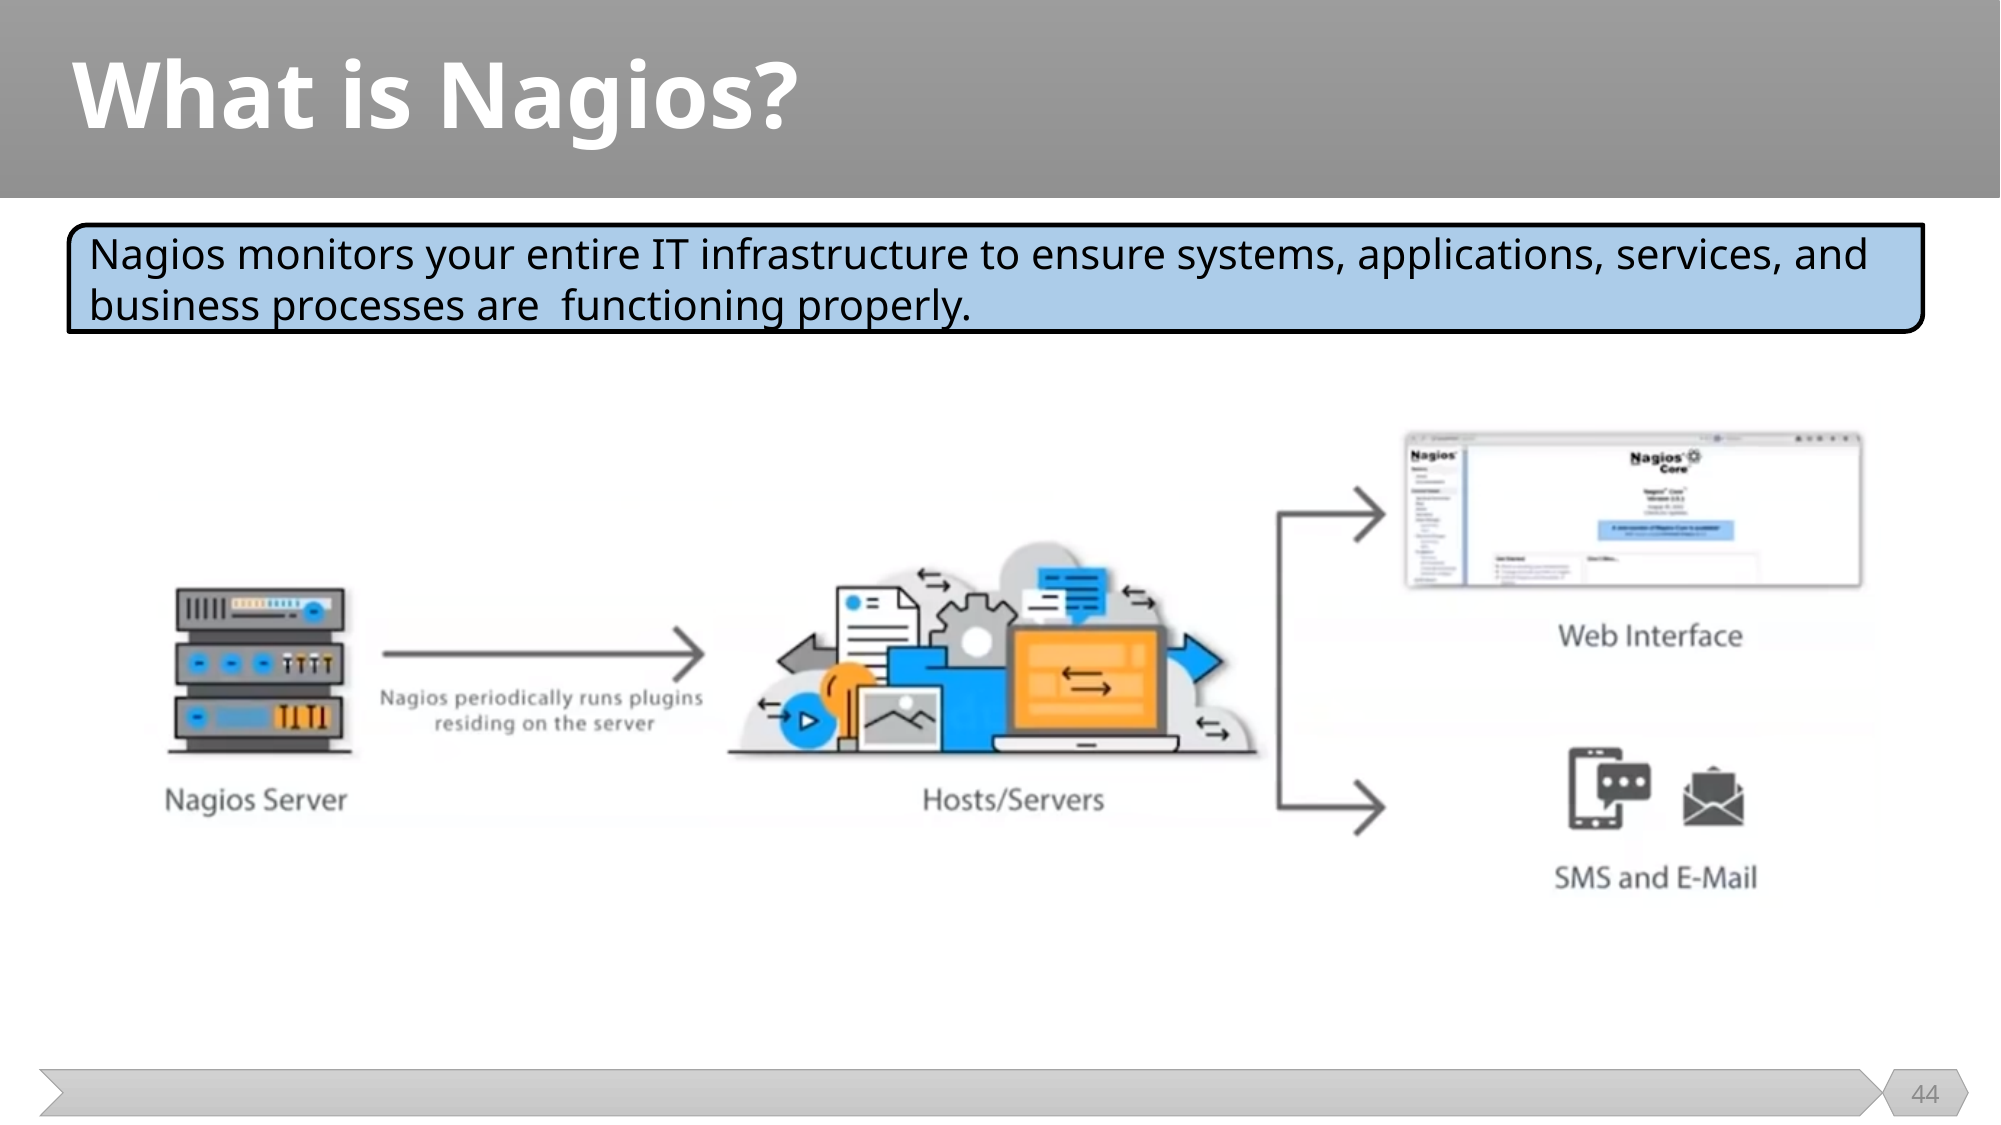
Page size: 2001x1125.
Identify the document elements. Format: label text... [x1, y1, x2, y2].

text_box Nagios monitors your entire IT infrastructure to ensure systems, applications, services, and business processes are functioning properly. [68, 224, 1923, 332]
picture [144, 399, 1881, 908]
slide_number 44 [1882, 1065, 1969, 1125]
title What is Nagios? [56, 0, 1969, 199]
